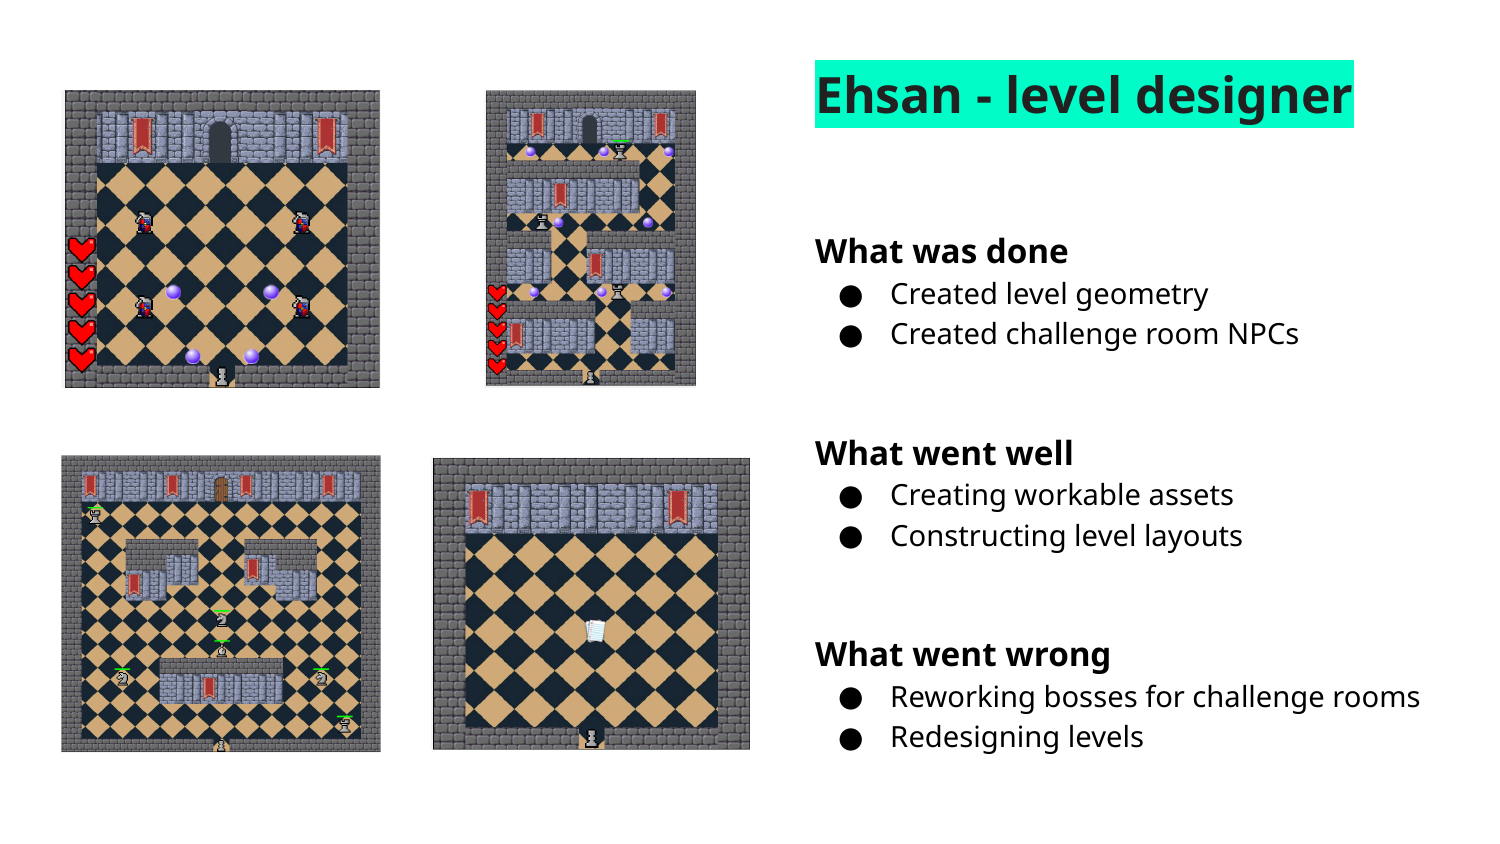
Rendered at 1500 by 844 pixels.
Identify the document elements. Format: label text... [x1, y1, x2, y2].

list What was done Created level geometry Created challenge room NPCs [800, 209, 1454, 379]
picture [61, 454, 381, 753]
list What went well Creating workable assets Constructing level layouts [800, 410, 1454, 581]
picture [484, 90, 697, 388]
picture [430, 457, 751, 750]
picture [61, 90, 381, 388]
title Ehsan - level designer [800, 48, 1454, 152]
list What went wrong Reworking bosses for challenge rooms Redesigning levels [800, 612, 1454, 782]
